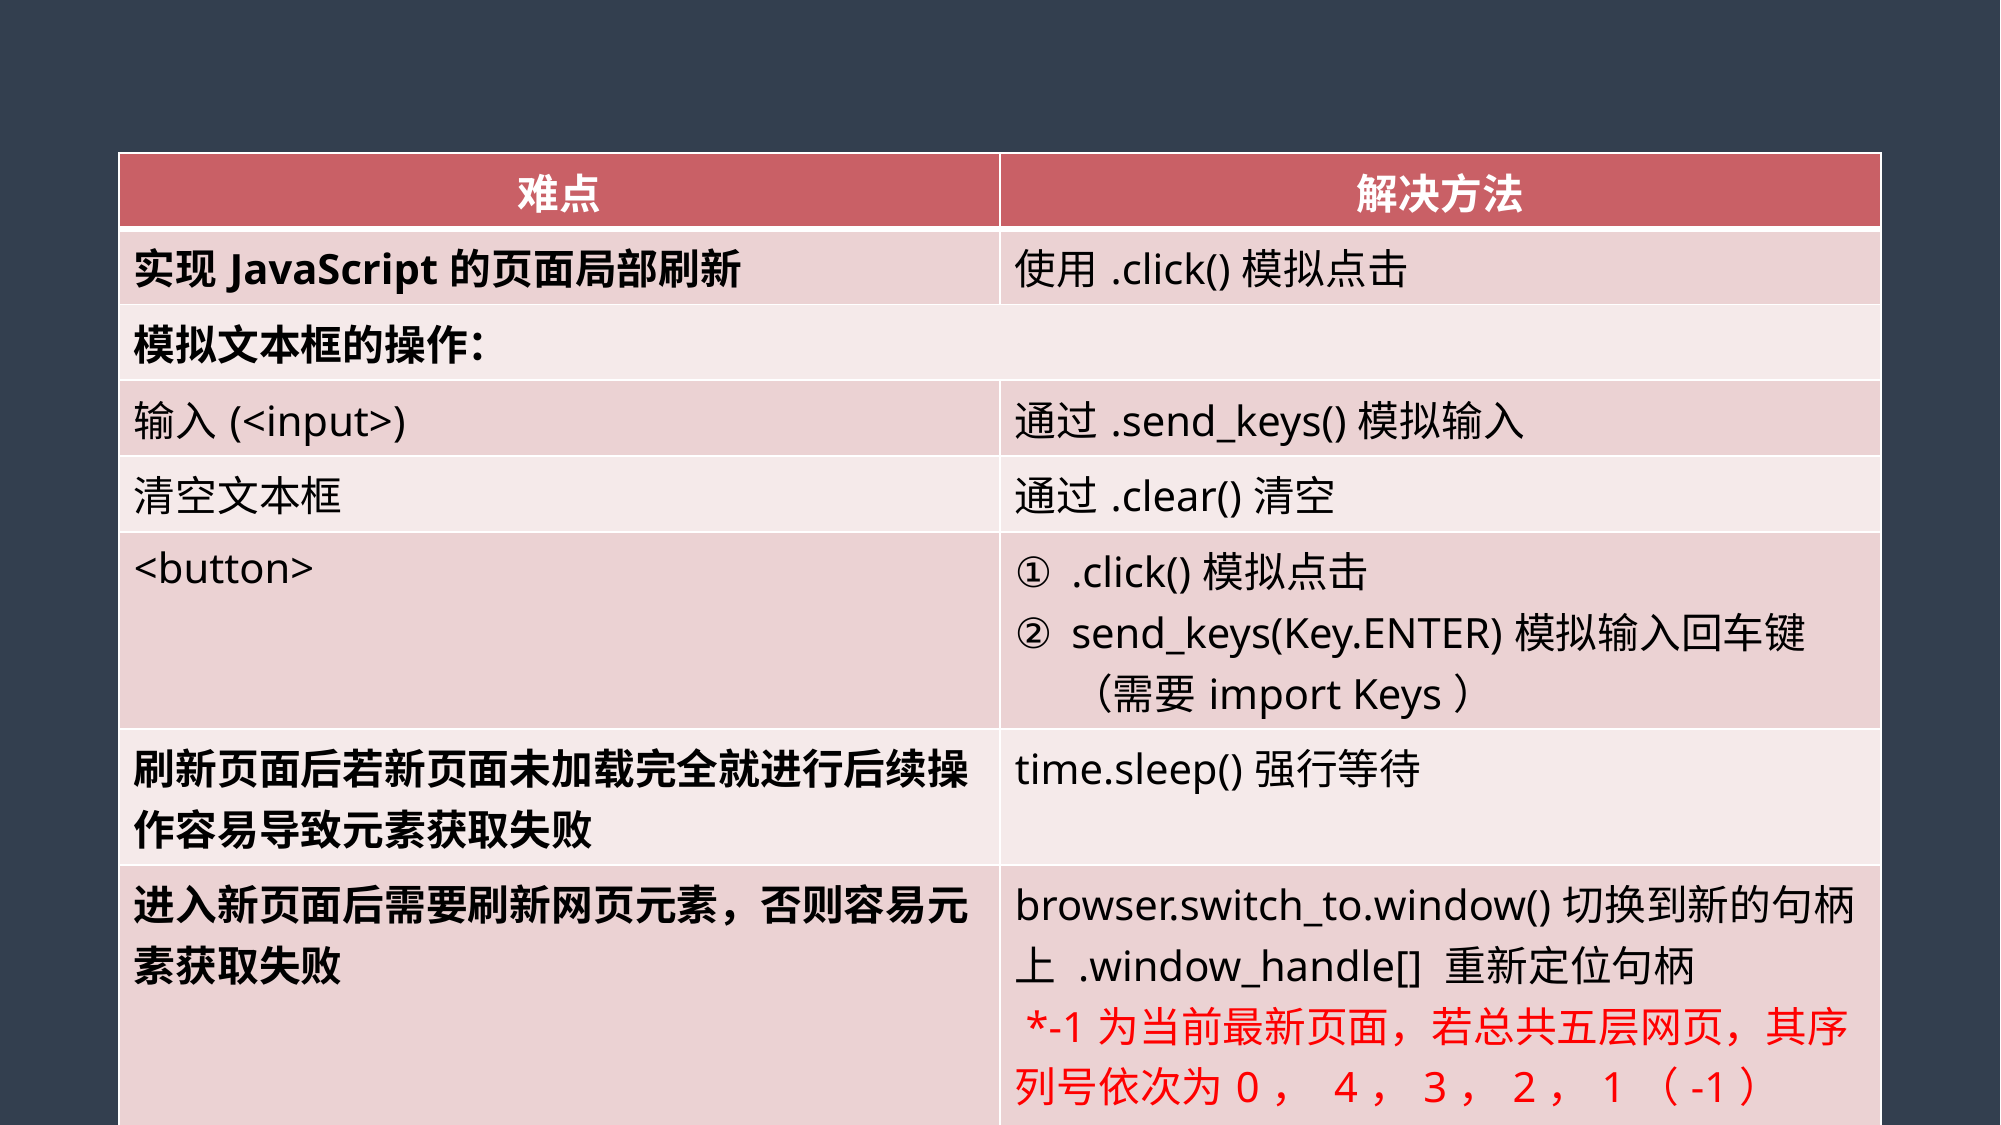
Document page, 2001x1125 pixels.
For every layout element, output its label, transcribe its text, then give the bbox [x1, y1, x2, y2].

table_cell 通过.clear()清空 [1001, 457, 1880, 531]
table_cell <button> [120, 533, 999, 728]
table_cell 刷新页面后若新页面未加载完全就进行后续操作容易导致元素获取失败 [120, 730, 999, 864]
table_cell 清空文本框 [120, 457, 999, 531]
table_cell 进入新页面后需要刷新网页元素，否则容易元素获取失败 [120, 866, 999, 1125]
table_cell .click()模拟点击 send_keys(Key.ENTER)模拟输入回车键（需要import Keys） [1001, 533, 1880, 728]
table_cell 实现JavaScript的页面局部刷新 [120, 232, 999, 304]
table_header 解决方法 [1001, 154, 1880, 226]
table_cell 使用.click()模拟点击 [1001, 232, 1880, 304]
table_cell time.sleep()强行等待 [1001, 730, 1880, 864]
table_cell 通过.send_keys()模拟输入 [1001, 381, 1880, 455]
table_cell browser.switch_to.window()切换到新的句柄上 .window_handle[] 重新定位句柄 *-1为当前最新页面，若总共五层网页，其序列号依次为0， 4，3，2，1（-1） *变量名要明确简洁，有利于合作 [1001, 866, 1880, 1125]
table_header 难点 [120, 154, 999, 226]
table_cell 输入(<input>) [120, 381, 999, 455]
table_cell 模拟文本框的操作： [120, 305, 1880, 379]
